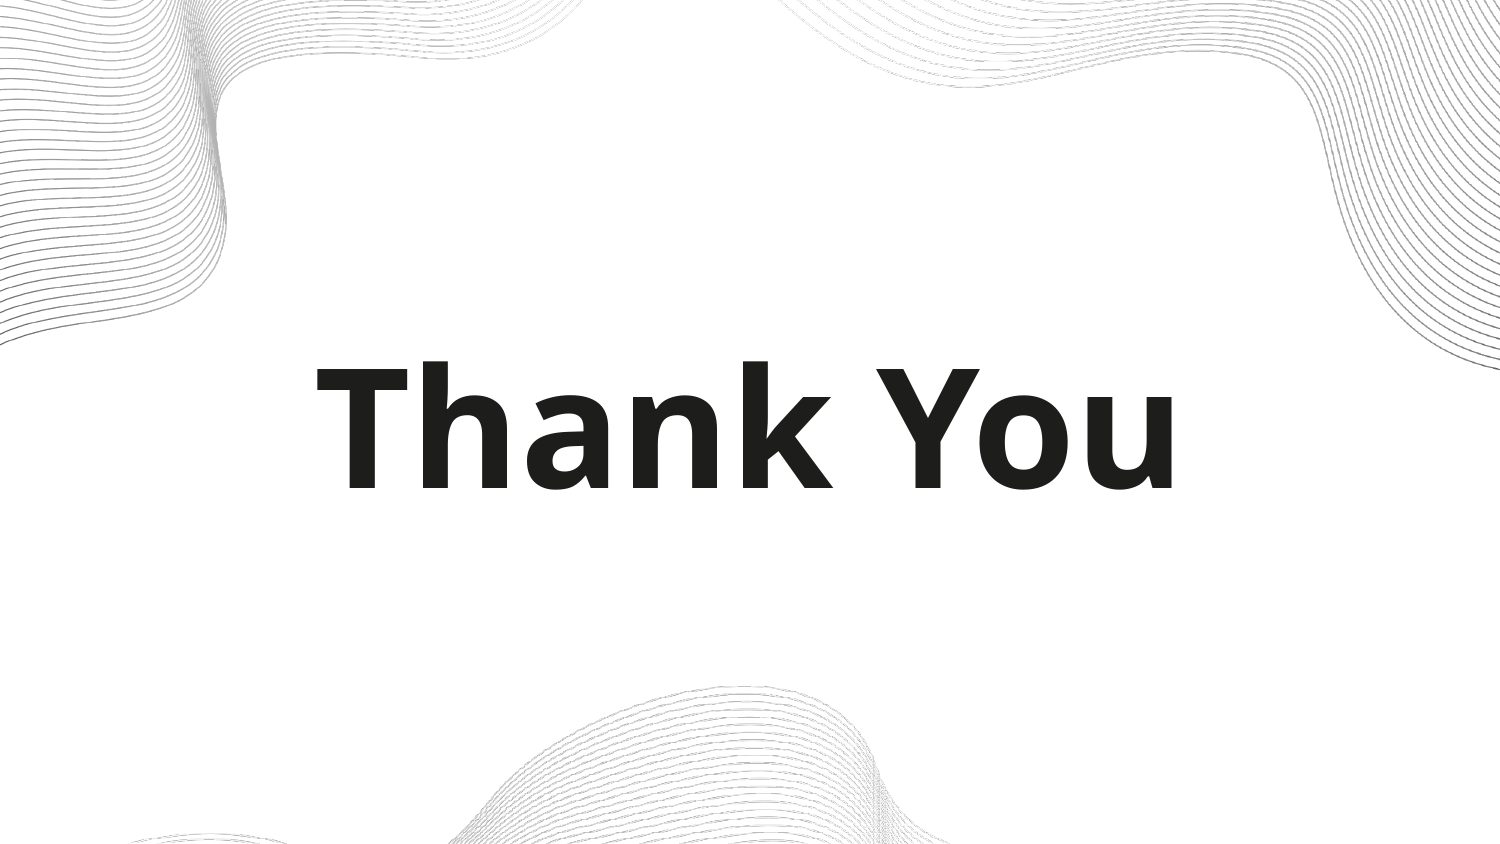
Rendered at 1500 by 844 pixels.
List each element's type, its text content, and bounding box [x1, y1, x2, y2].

title Thank You [290, 255, 1210, 589]
picture [52, 686, 1500, 844]
picture [0, 0, 616, 445]
picture [770, 0, 1500, 374]
